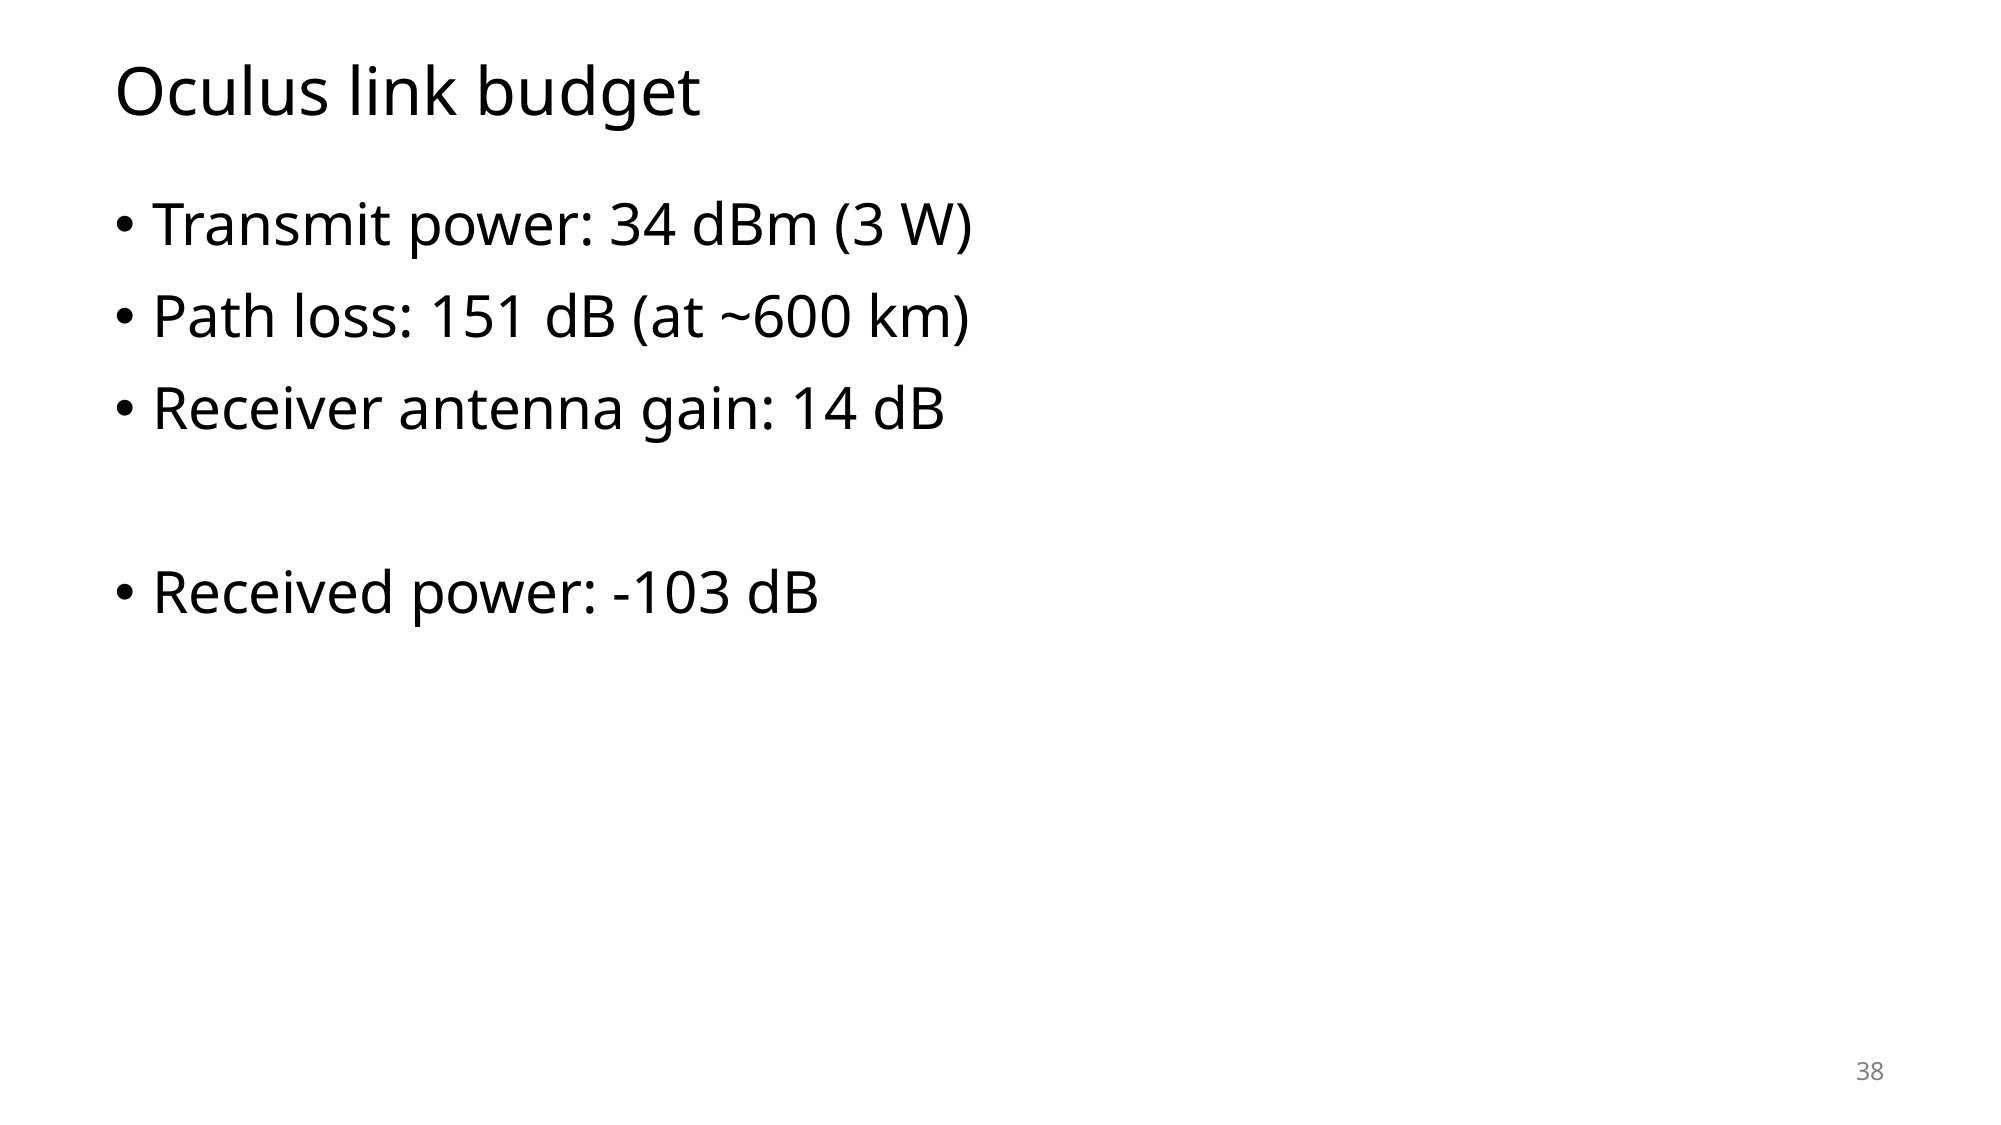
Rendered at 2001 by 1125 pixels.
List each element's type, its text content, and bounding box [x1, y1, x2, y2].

slide_number 38 [1749, 1042, 1900, 1103]
list Transmit power: 34 dBm (3 W) Path loss: 151 dB (at ~600 km) Receiver antenna gain: 14 dB Received power: -103 dB [99, 187, 1900, 1013]
title Oculus link budget [99, 37, 1900, 150]
